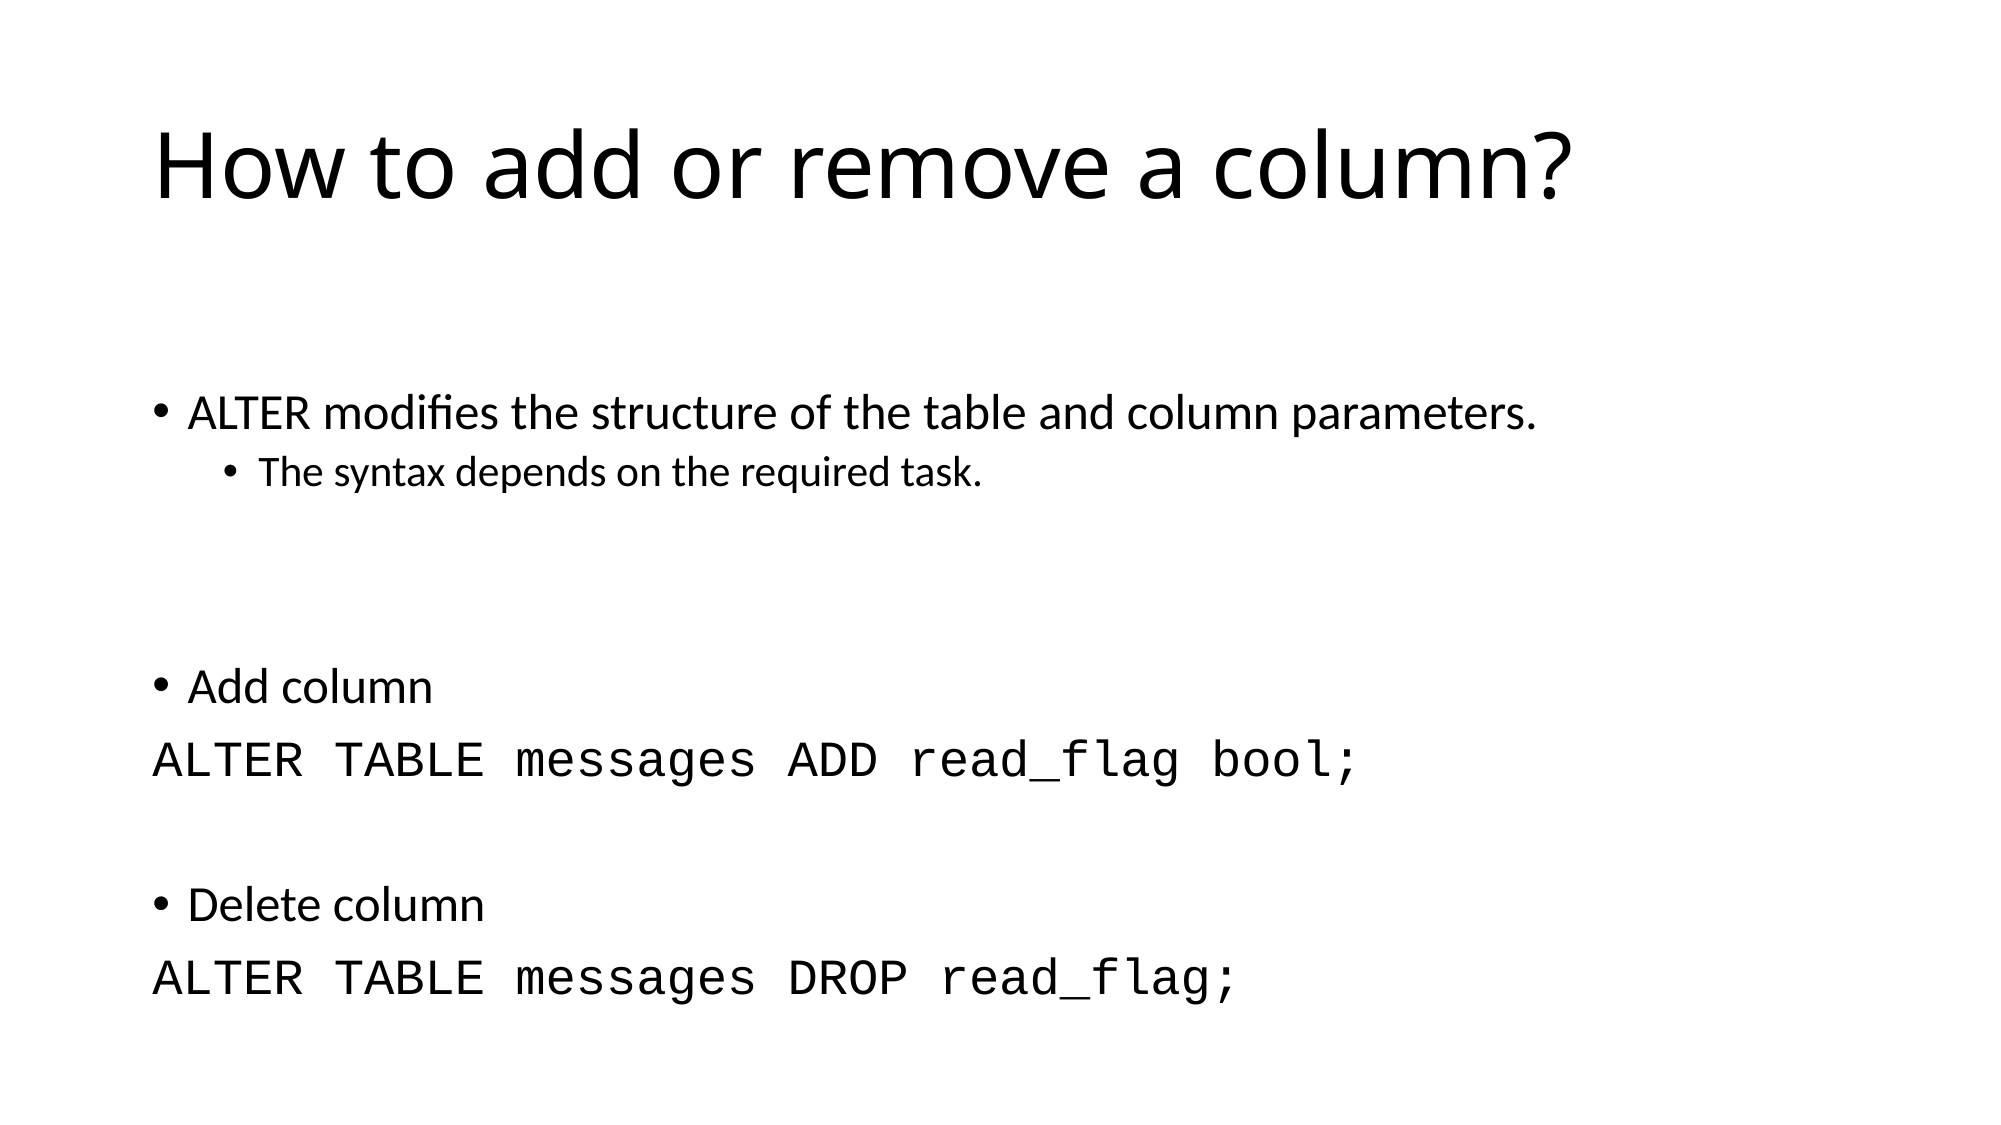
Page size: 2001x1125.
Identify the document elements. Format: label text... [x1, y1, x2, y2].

title How to add or remove a column? [137, 59, 1863, 278]
list ALTER modifies the structure of the table and column parameters. The syntax depends on the required task. Add column ALTER TABLE messages ADD read_flag bool; Delete column ALTER TABLE messages DROP read_flag; [137, 299, 1863, 1014]
